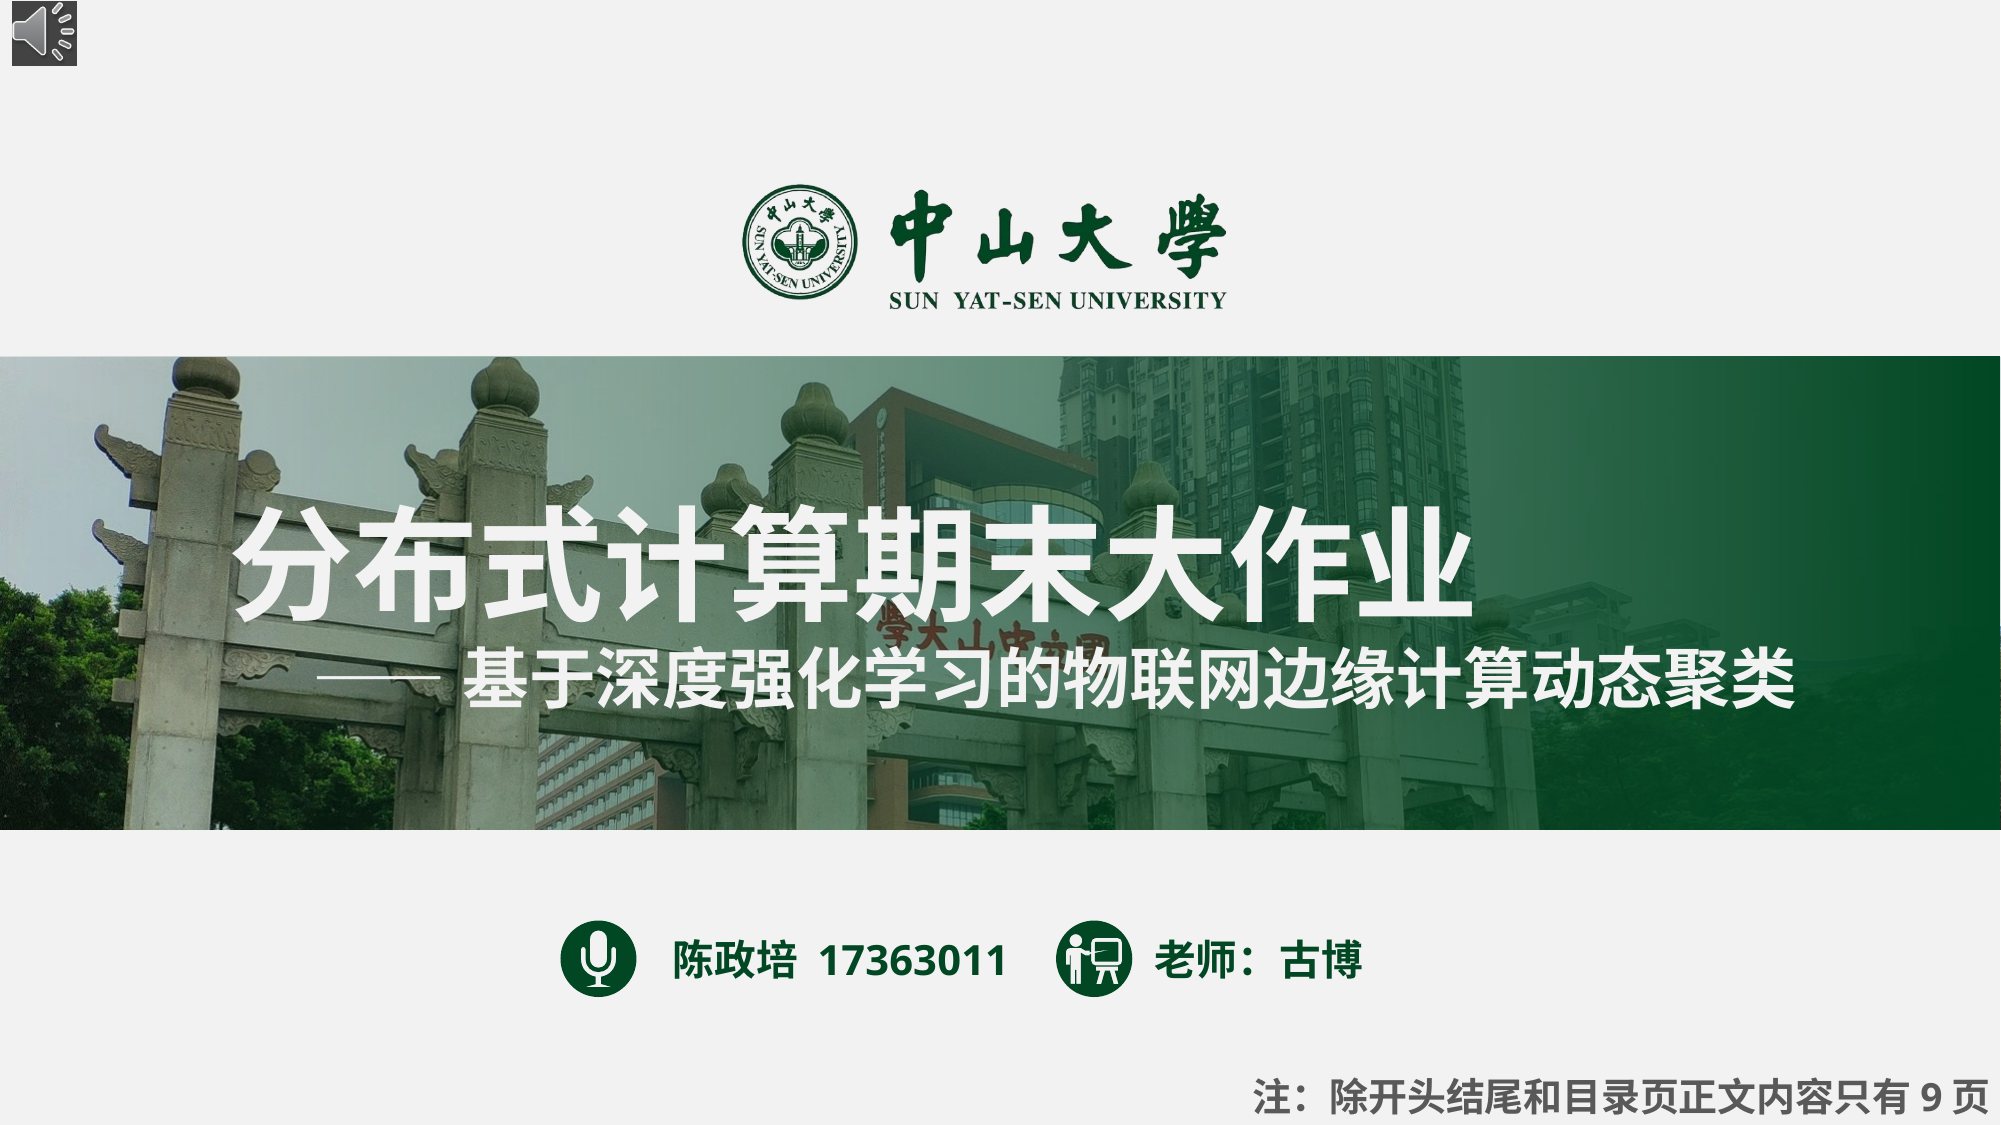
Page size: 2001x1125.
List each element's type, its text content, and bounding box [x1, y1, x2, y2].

picture [11, 0, 78, 67]
picture [0, 356, 2001, 830]
text_box [560, 920, 637, 998]
text_box [1056, 920, 1133, 998]
text_box 陈政培 17363011 [657, 925, 1025, 991]
picture [711, 151, 1275, 328]
text_box 注：除开头结尾和目录页正文内容只有9页 [995, 1065, 1991, 1125]
text_box 老师：古博 [1139, 925, 1378, 991]
